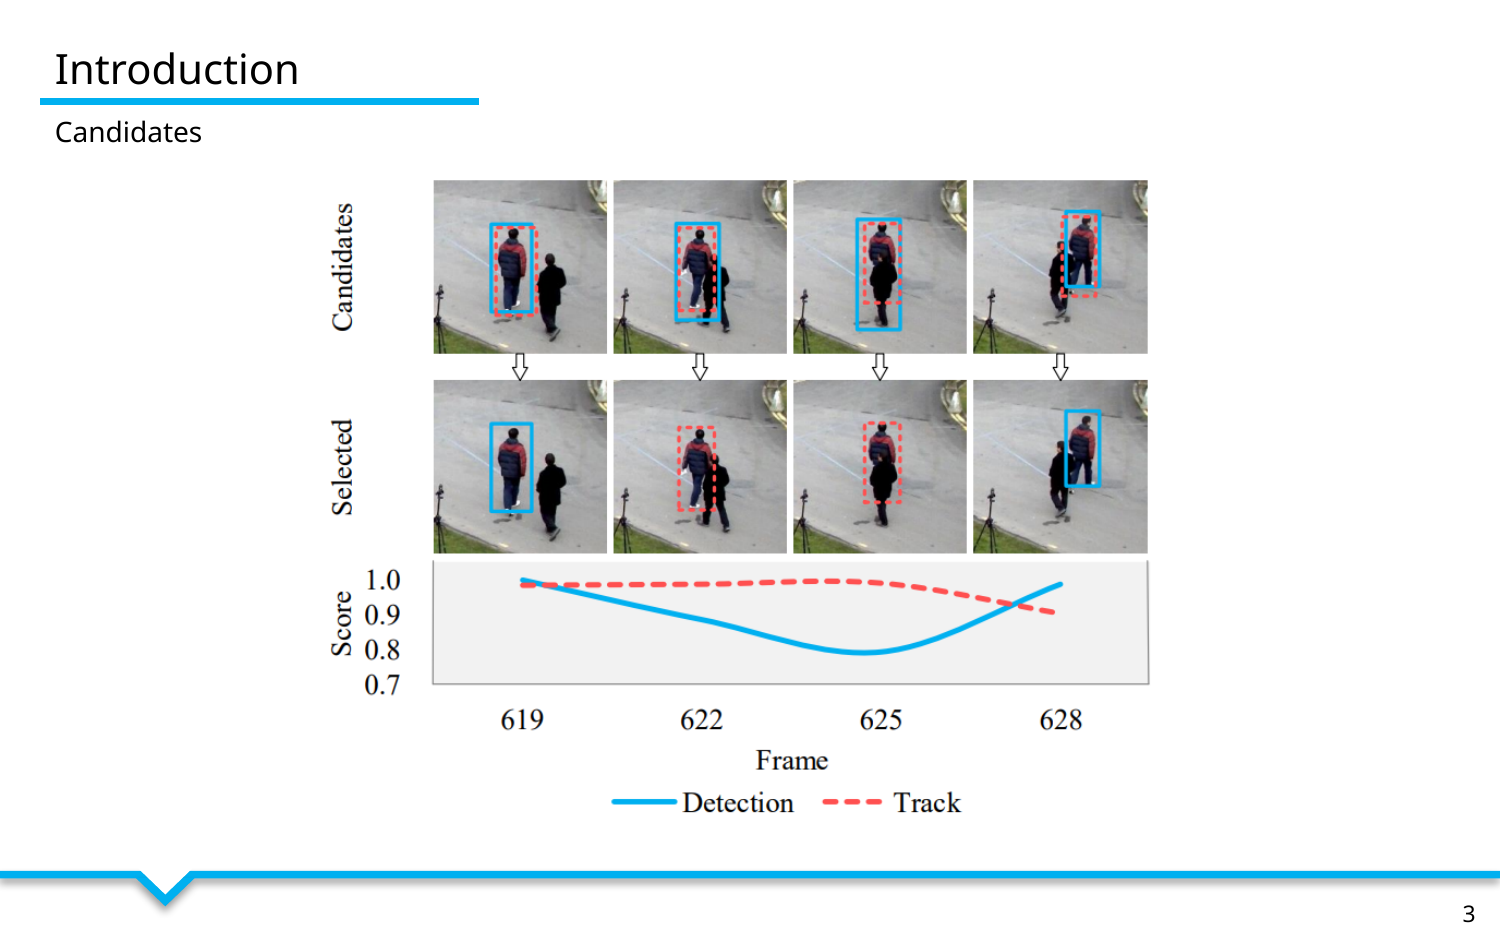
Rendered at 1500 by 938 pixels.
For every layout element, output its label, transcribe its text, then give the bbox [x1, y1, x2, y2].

text_box 3 [1383, 907, 1491, 935]
table_cell Candidates [40, 105, 479, 154]
picture [328, 177, 1151, 822]
table_cell [40, 98, 479, 105]
table_header Introduction [40, 33, 479, 98]
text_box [0, 865, 1500, 907]
